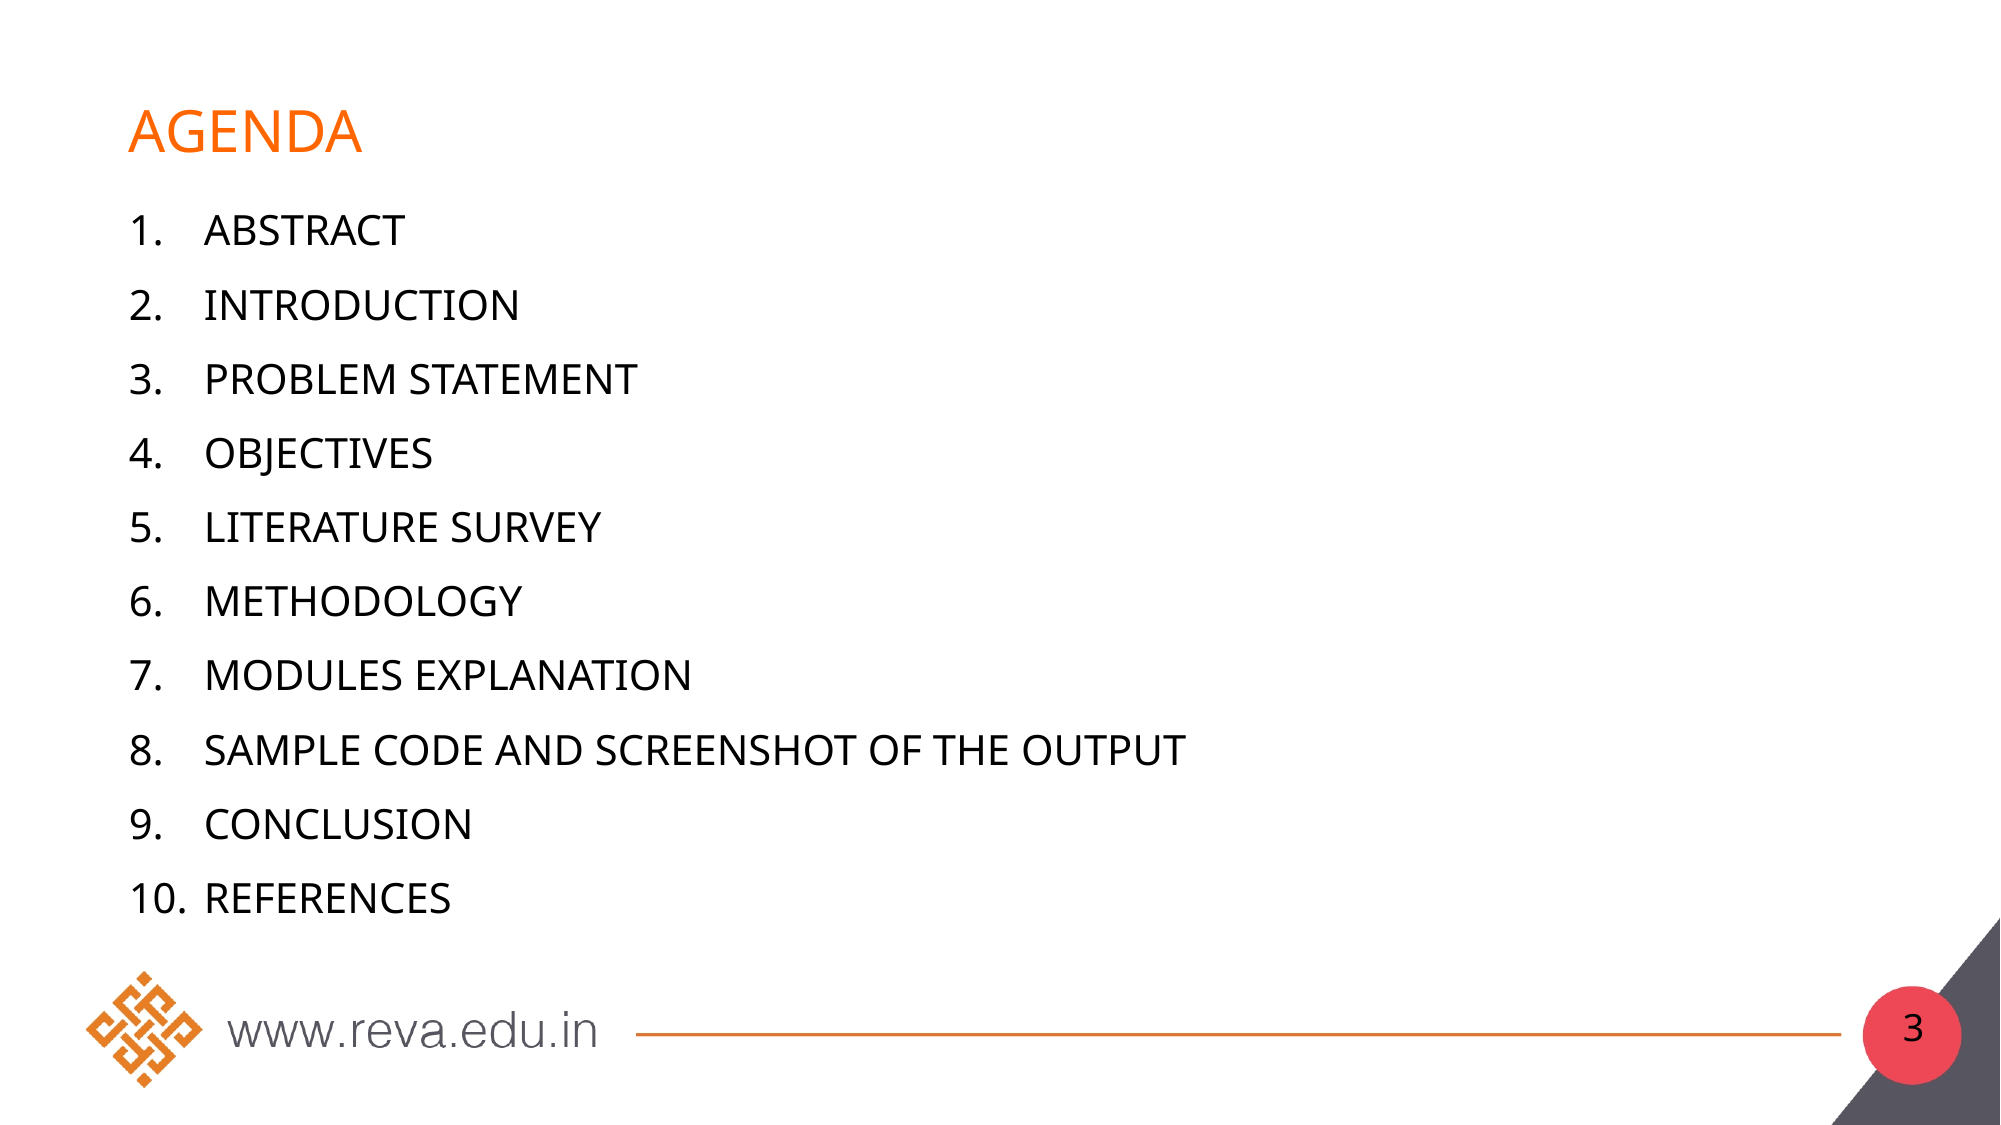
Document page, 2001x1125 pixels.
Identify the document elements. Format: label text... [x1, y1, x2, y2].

picture [0, 0, 2000, 1125]
slide_number 3 [1864, 999, 1963, 1060]
list ABSTRACT INTRODUCTION PROBLEM STATEMENT OBJECTIVES LITERATURE SURVEY METHODOLOGY MODULES EXPLANATION SAMPLE CODE AND SCREENSHOT OF THE OUTPUT CONCLUSION REFERENCES [114, 202, 1804, 917]
title agenda [114, 64, 1134, 202]
